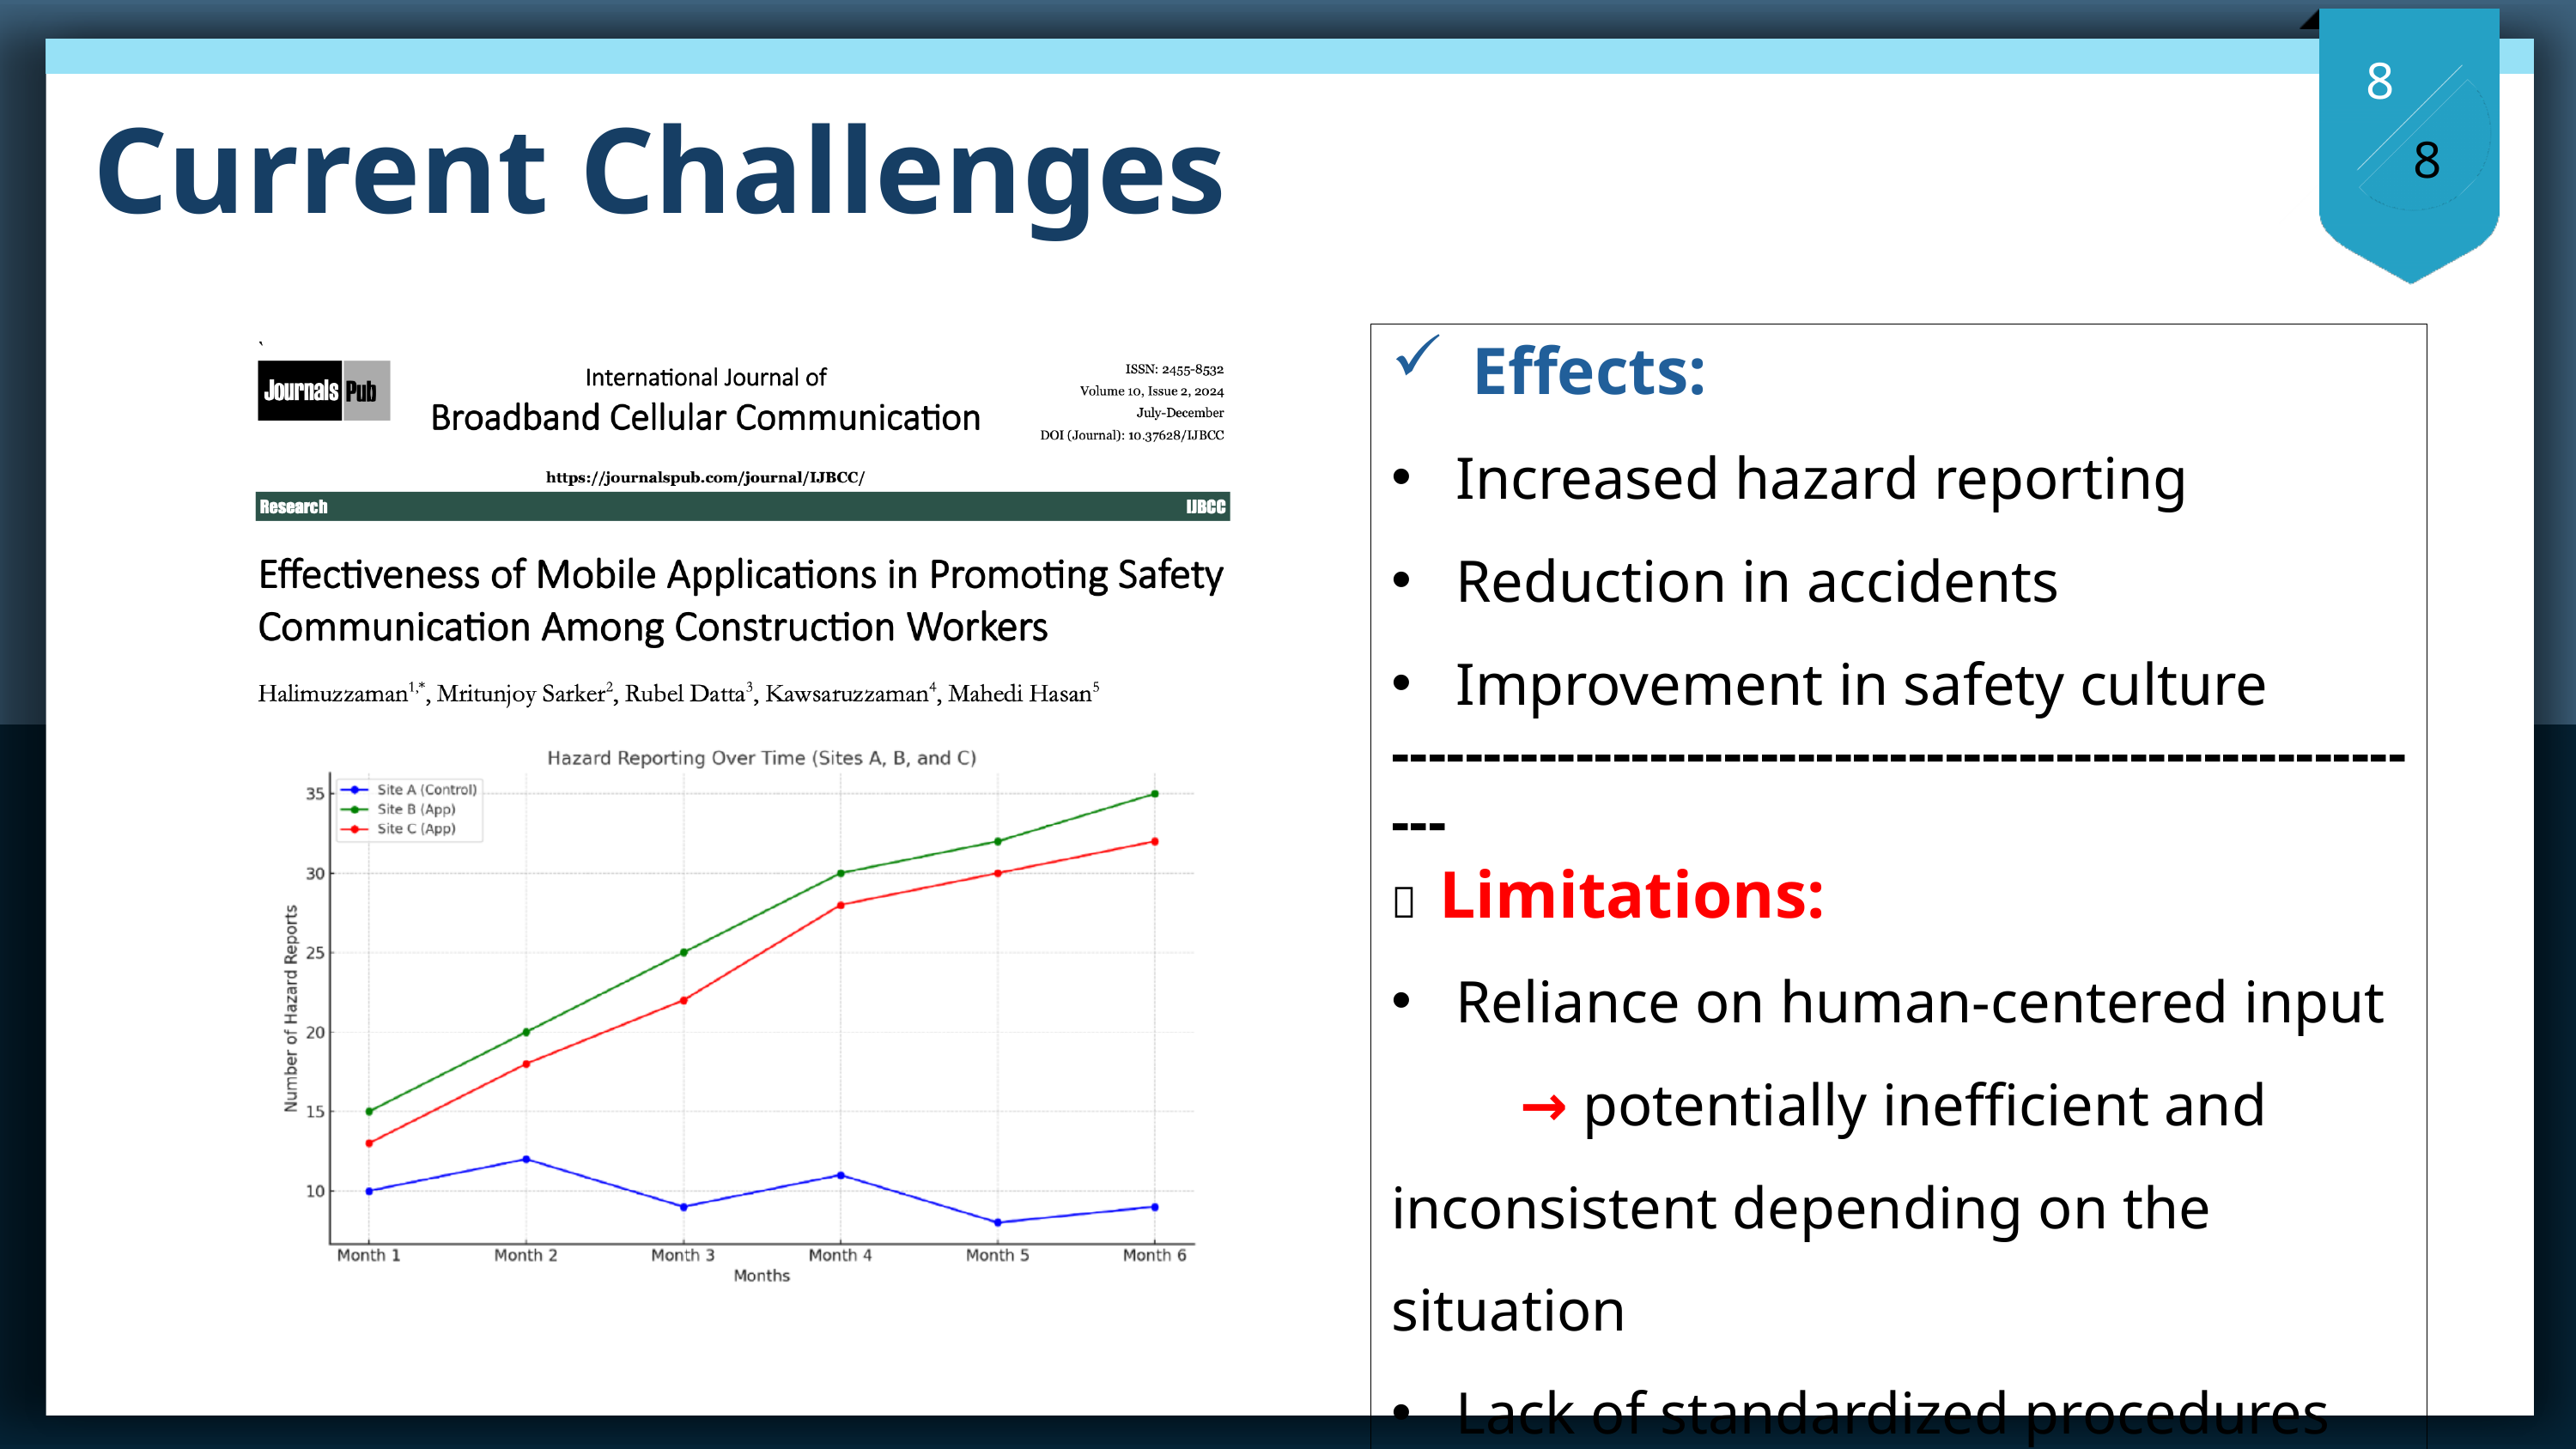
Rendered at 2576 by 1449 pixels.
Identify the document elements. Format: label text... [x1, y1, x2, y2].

text_box Effects: Increased hazard reporting Reduction in accidents Improvement in safety culture ---------------------------------------------------------- ❌ Limitations: Reliance on human-centered input → potentially inefficient and inconsistent depending on the situation Lack of standardized procedures [1370, 324, 2427, 1449]
text_box Current Challenges [80, 88, 1843, 244]
picture [0, 0, 2576, 1449]
